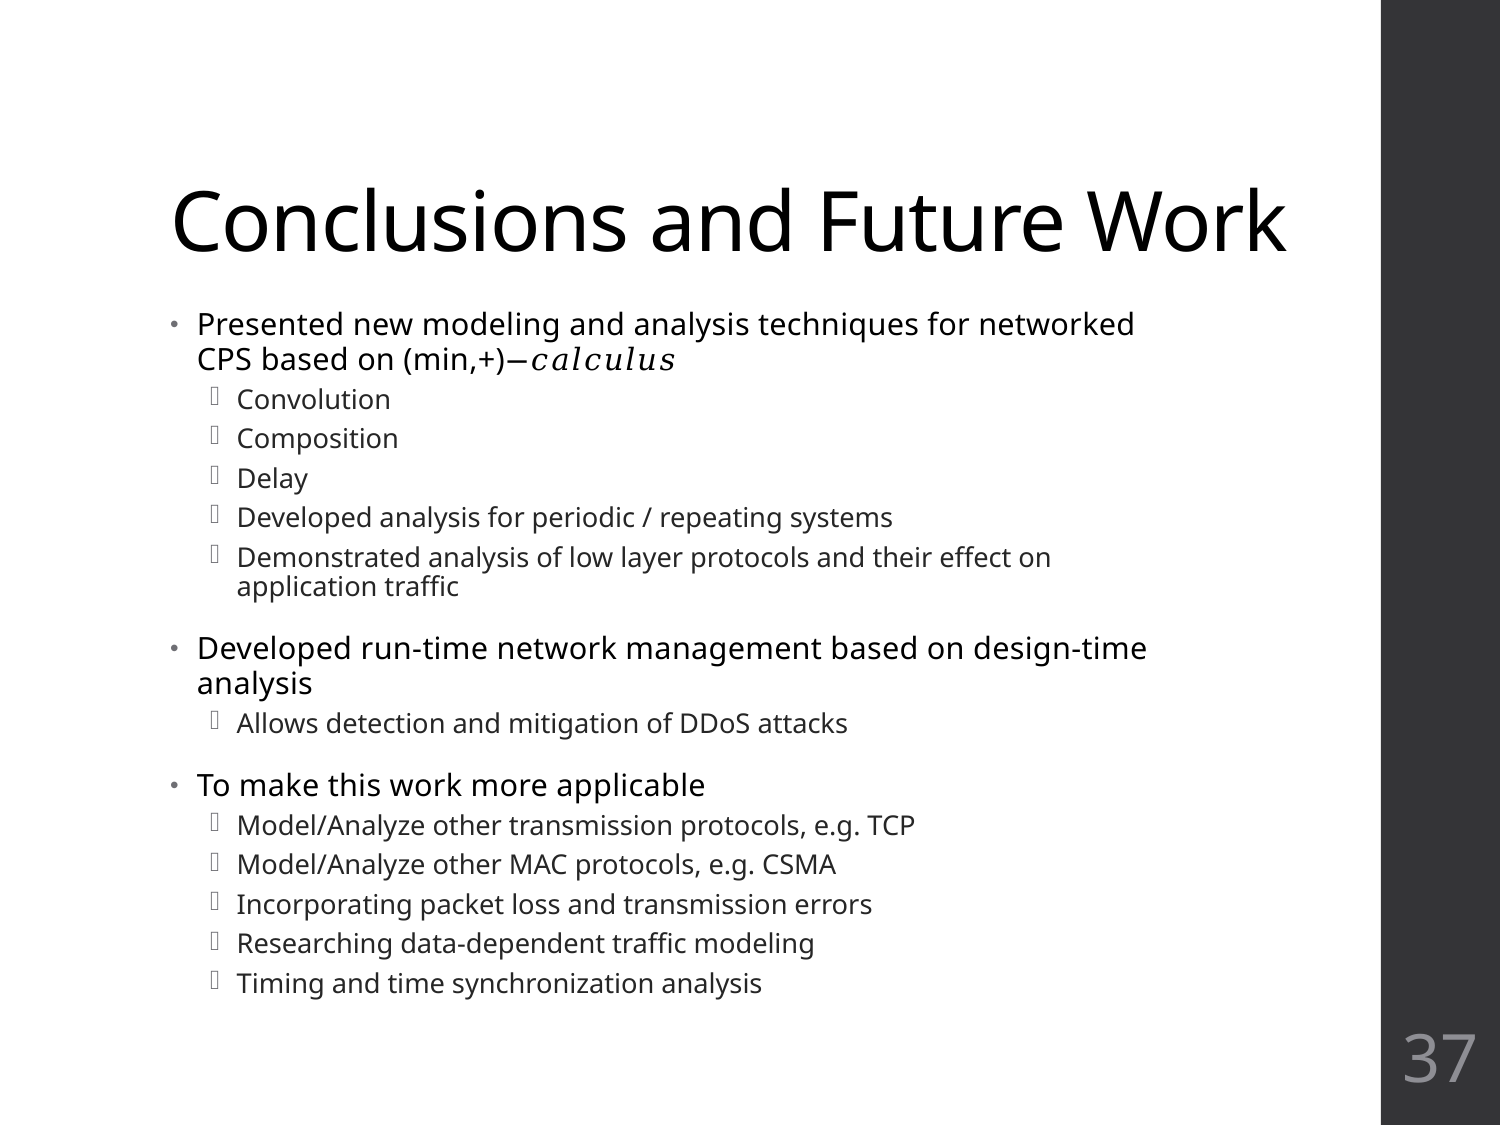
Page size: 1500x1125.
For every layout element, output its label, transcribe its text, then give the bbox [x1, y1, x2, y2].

slide_number 37 [1384, 1012, 1498, 1110]
list Presented new modeling and analysis techniques for networked CPS based on (min,+)−𝑐𝑎𝑙𝑐𝑢𝑙𝑢𝑠 Convolution Composition Delay Developed analysis for periodic / repeating systems Demonstrated analysis of low layer protocols and their effect on application traffic Developed run-time network management based on design-time analysis Allows detection and mitigation of DDoS attacks To make this work more applicable Model/Analyze other transmission protocols, e.g. TCP Model/Analyze other MAC protocols, e.g. CSMA Incorporating packet loss and transmission errors Researching data-dependent traffic modeling Timing and time synchronization analysis [155, 299, 1213, 1014]
title Conclusions and Future Work [155, 60, 1348, 278]
